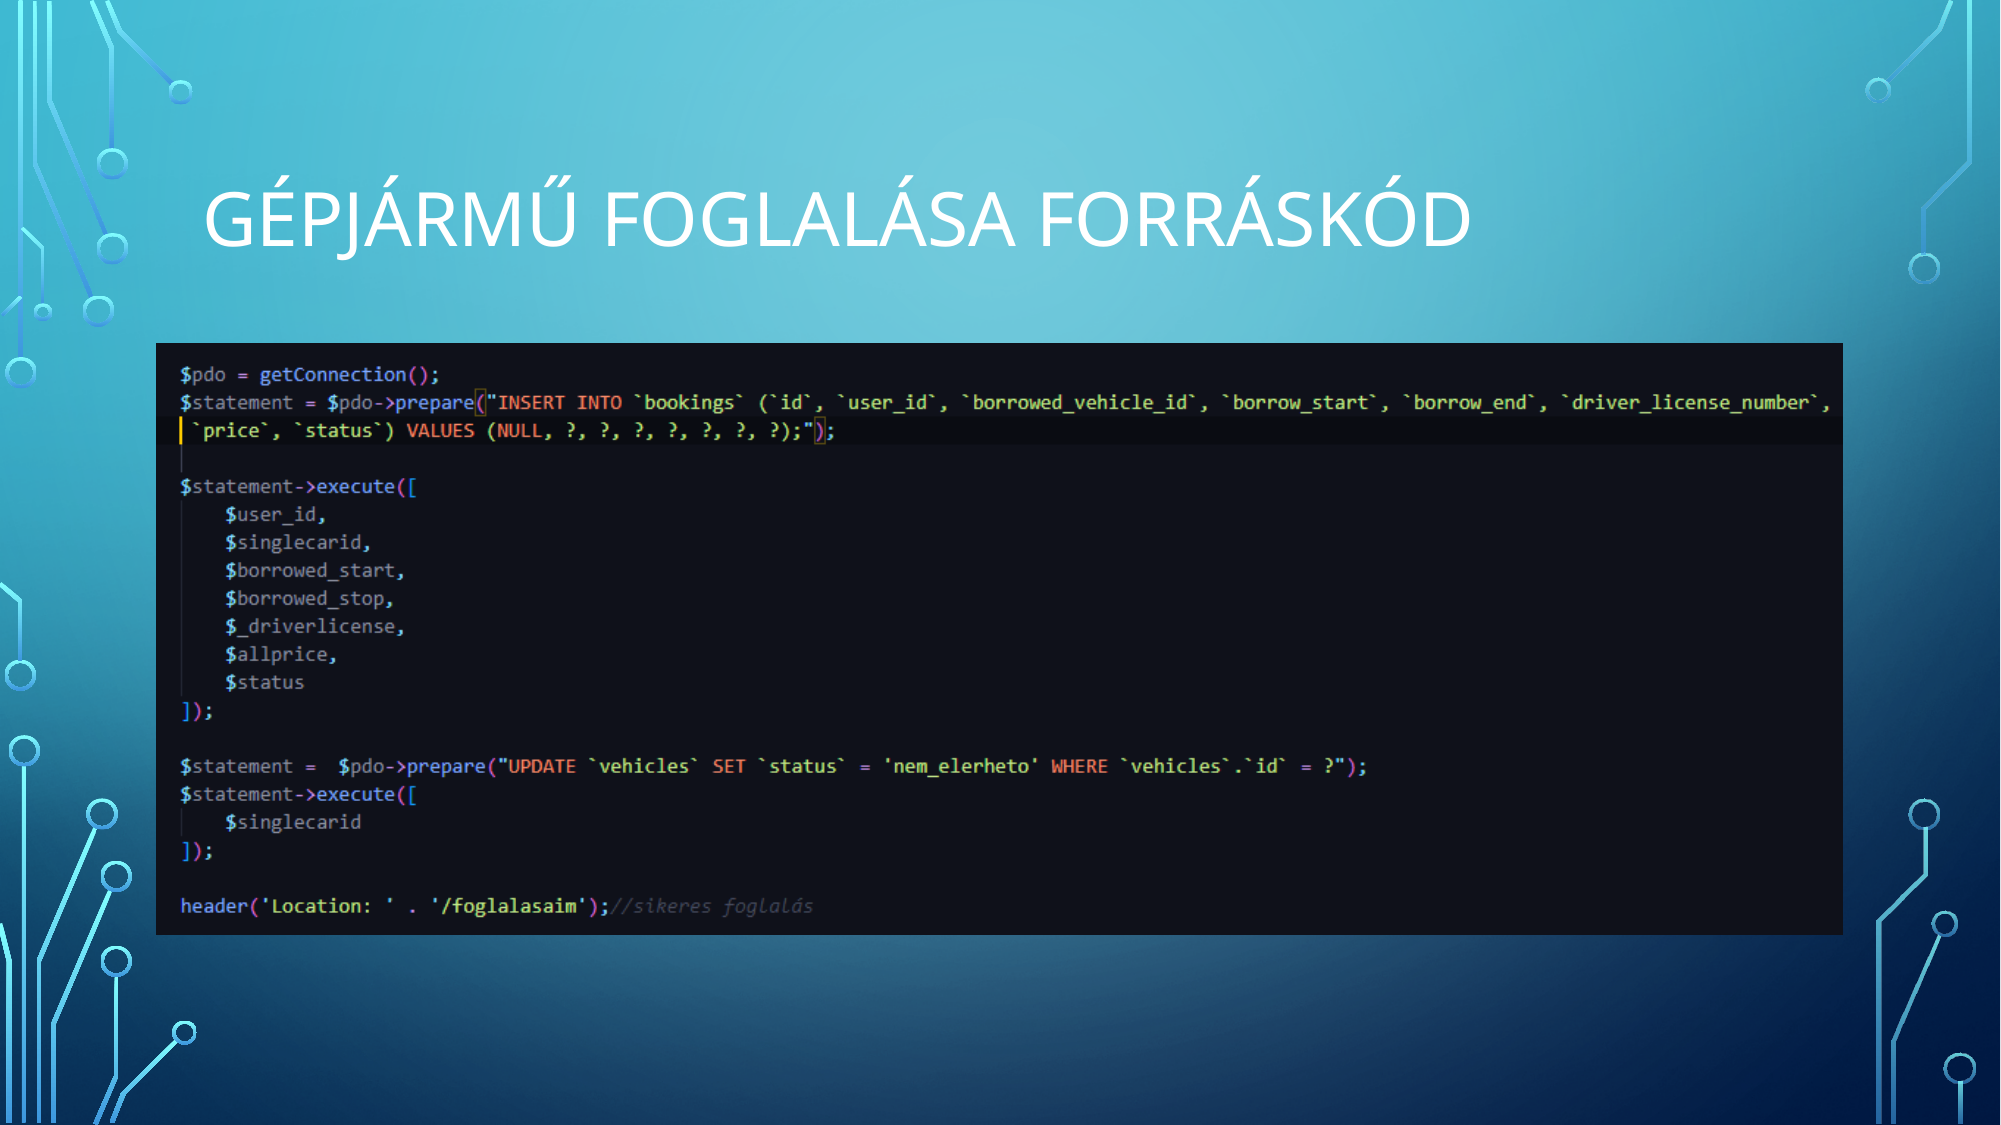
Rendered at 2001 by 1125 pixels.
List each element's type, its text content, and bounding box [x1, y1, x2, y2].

title Gépjármű foglalása forráskód [187, 101, 1813, 343]
picture [156, 343, 1844, 935]
